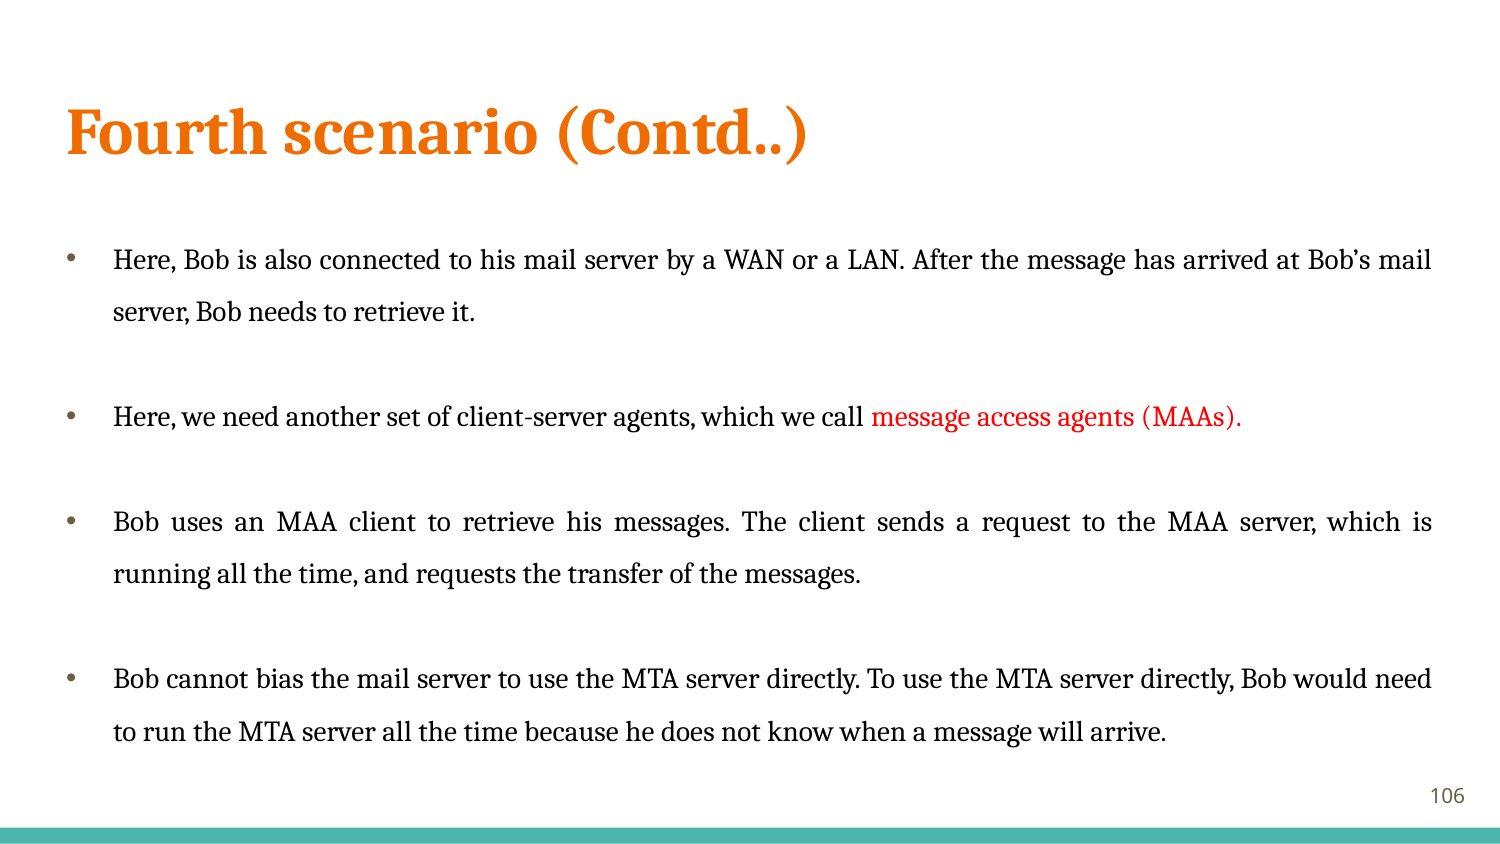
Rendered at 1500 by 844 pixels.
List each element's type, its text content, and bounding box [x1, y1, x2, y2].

title Fourth scenario (Contd..) [51, 72, 1449, 189]
list Here, Bob is also connected to his mail server by a WAN or a LAN. After the message has arrived at Bob’s mail server, Bob needs to retrieve it. Here, we need another set of client-server agents, which we call message access agents (MAAs). Bob uses an MAA client to retrieve his messages. The client sends a request to the MAA server, which is running all the time, and requests the transfer of the messages. Bob cannot bias the mail server to use the MTA server directly. To use the MTA server directly, Bob would need to run the MTA server all the time because he does not know when a message will arrive. [51, 207, 1449, 750]
slide_number 106 [1389, 764, 1480, 830]
